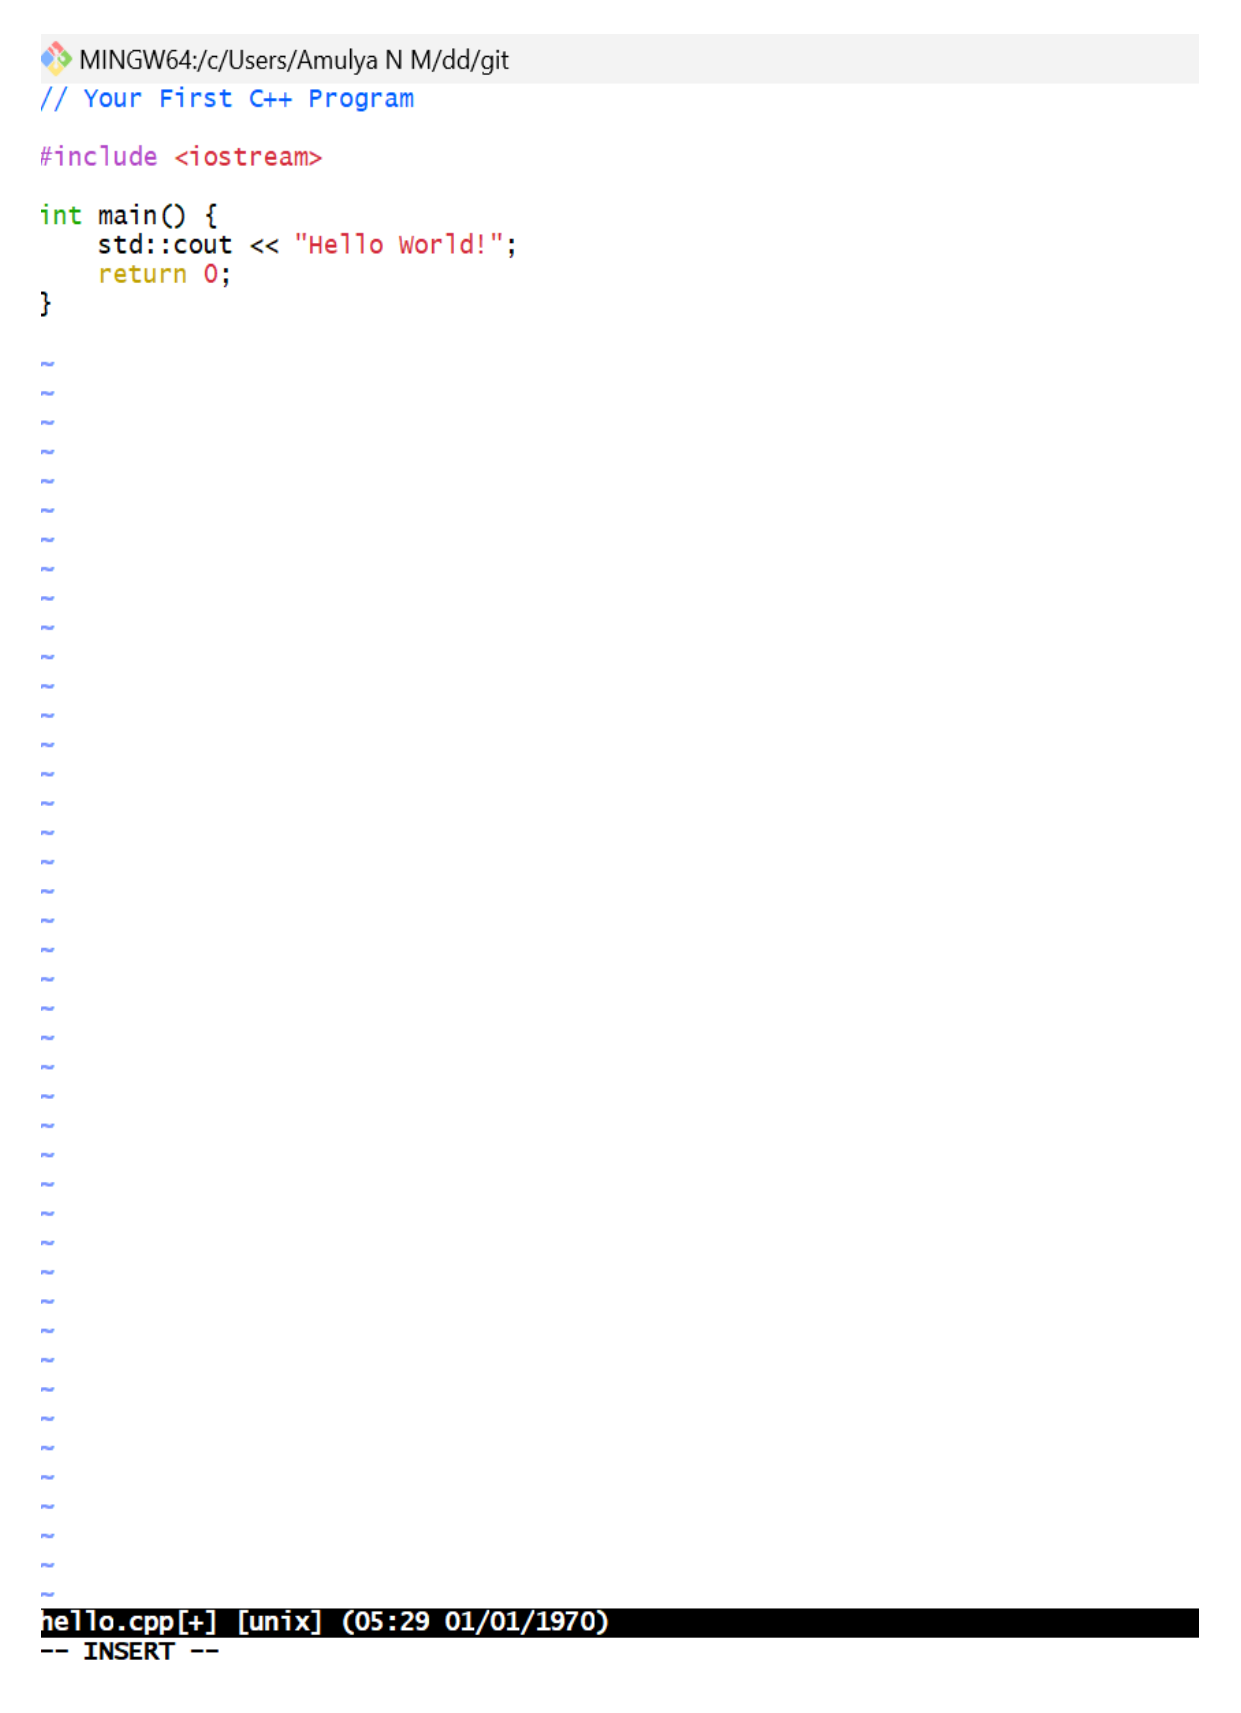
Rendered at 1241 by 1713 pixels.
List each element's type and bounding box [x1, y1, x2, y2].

picture [41, 34, 1199, 1679]
